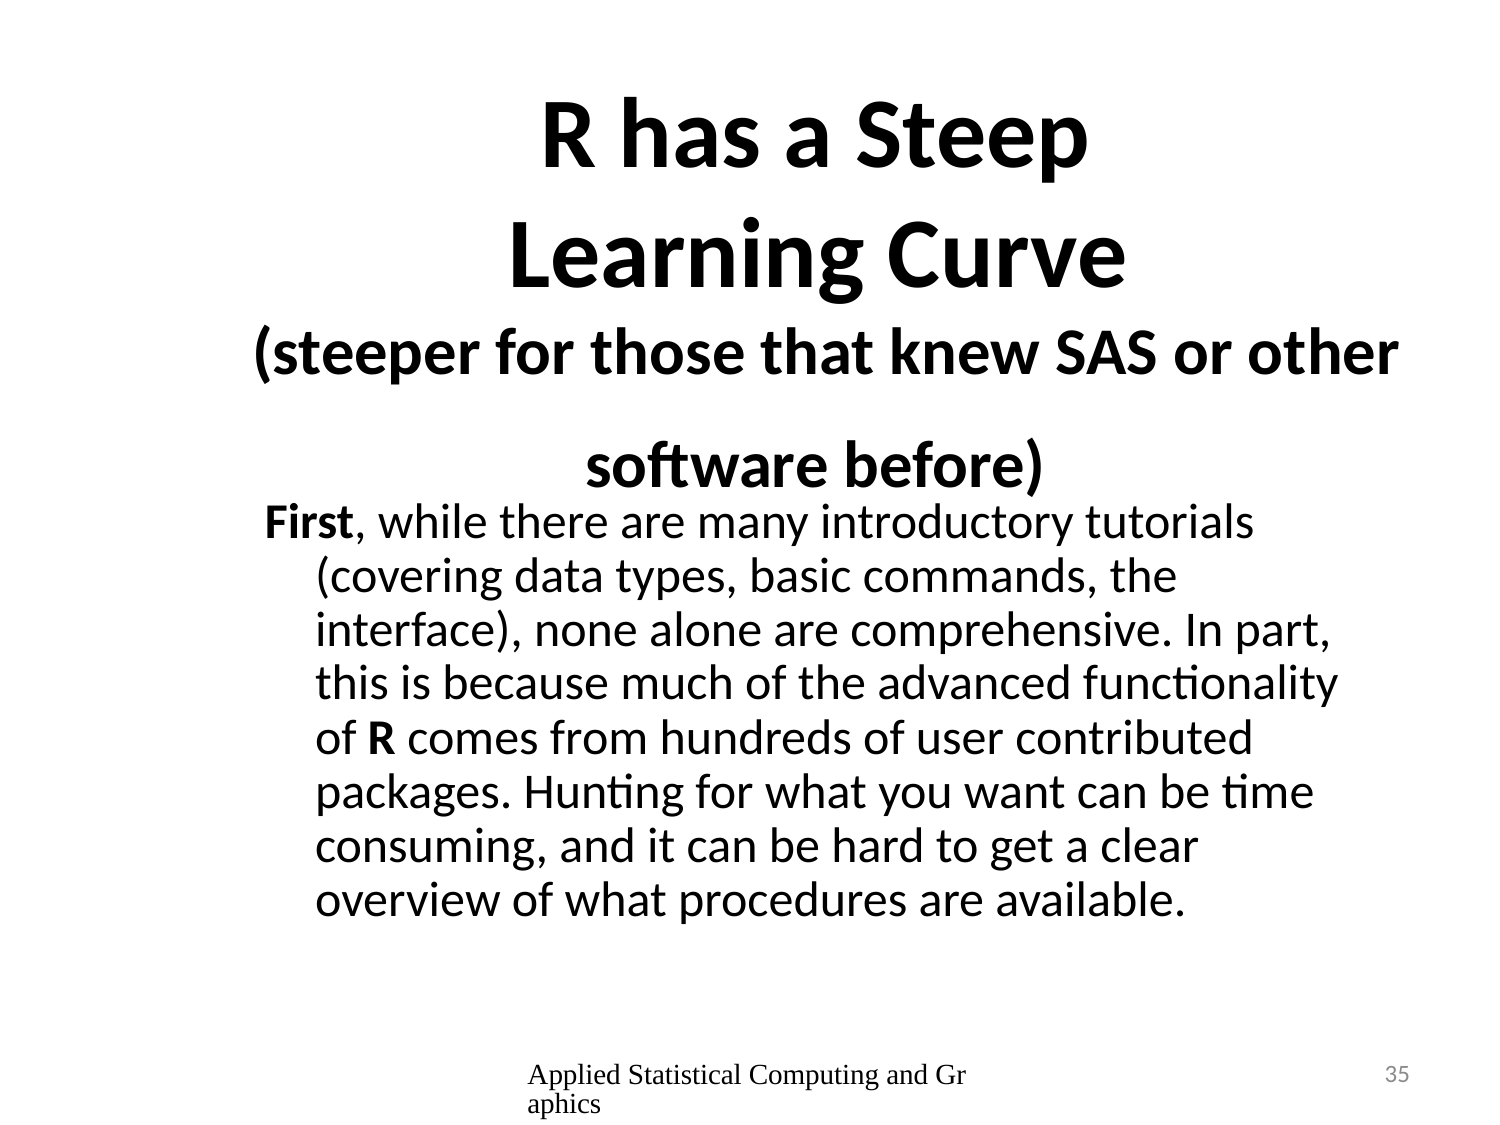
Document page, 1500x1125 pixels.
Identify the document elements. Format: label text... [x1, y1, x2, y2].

footer Applied Statistical Computing and Graphics [512, 1042, 988, 1103]
title R has a Steep Learning Curve (steeper for those that knew SAS or other software before) [187, 87, 1466, 488]
list First, while there are many introductory tutorials (covering data types, basic commands, the interface), none alone are comprehensive. In part, this is because much of the advanced functionality of R comes from hundreds of user contributed packages. Hunting for what you want can be time consuming, and it can be hard to get a clear overview of what procedures are available. [99, 487, 1375, 1013]
slide_number 35 [1074, 1042, 1425, 1103]
